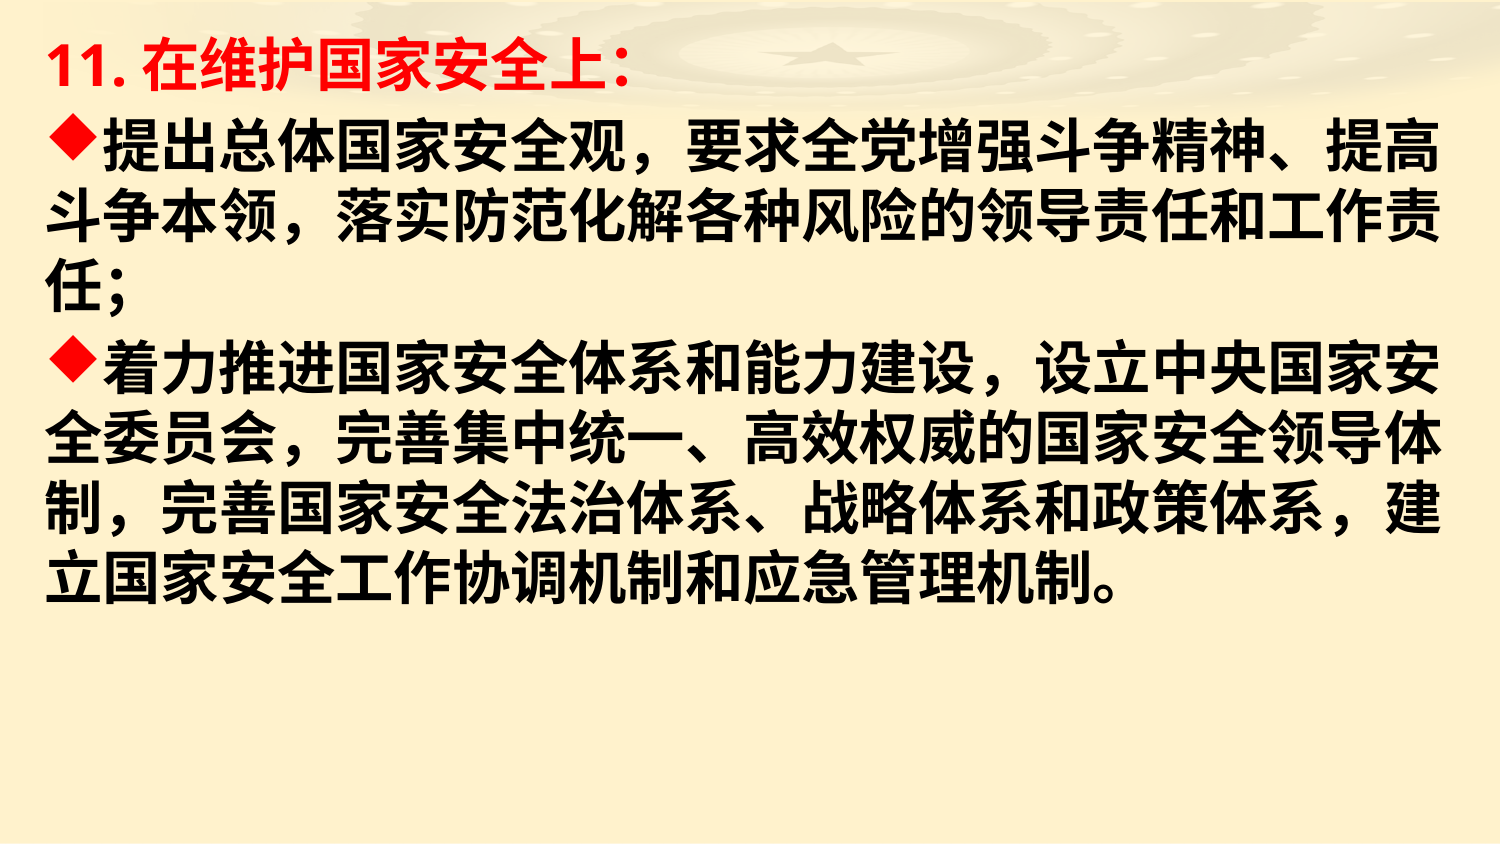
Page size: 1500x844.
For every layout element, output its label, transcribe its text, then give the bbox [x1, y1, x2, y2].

list 11.在维护国家安全上： 提出总体国家安全观，要求全党增强斗争精神、提高斗争本领，落实防范化解各种风险的领导责任和工作责任； 着力推进国家安全体系和能力建设，设立中央国家安全委员会，完善集中统一、高效权威的国家安全领导体制，完善国家安全法治体系、战略体系和政策体系，建立国家安全工作协调机制和应急管理机制。 [29, 20, 1471, 800]
